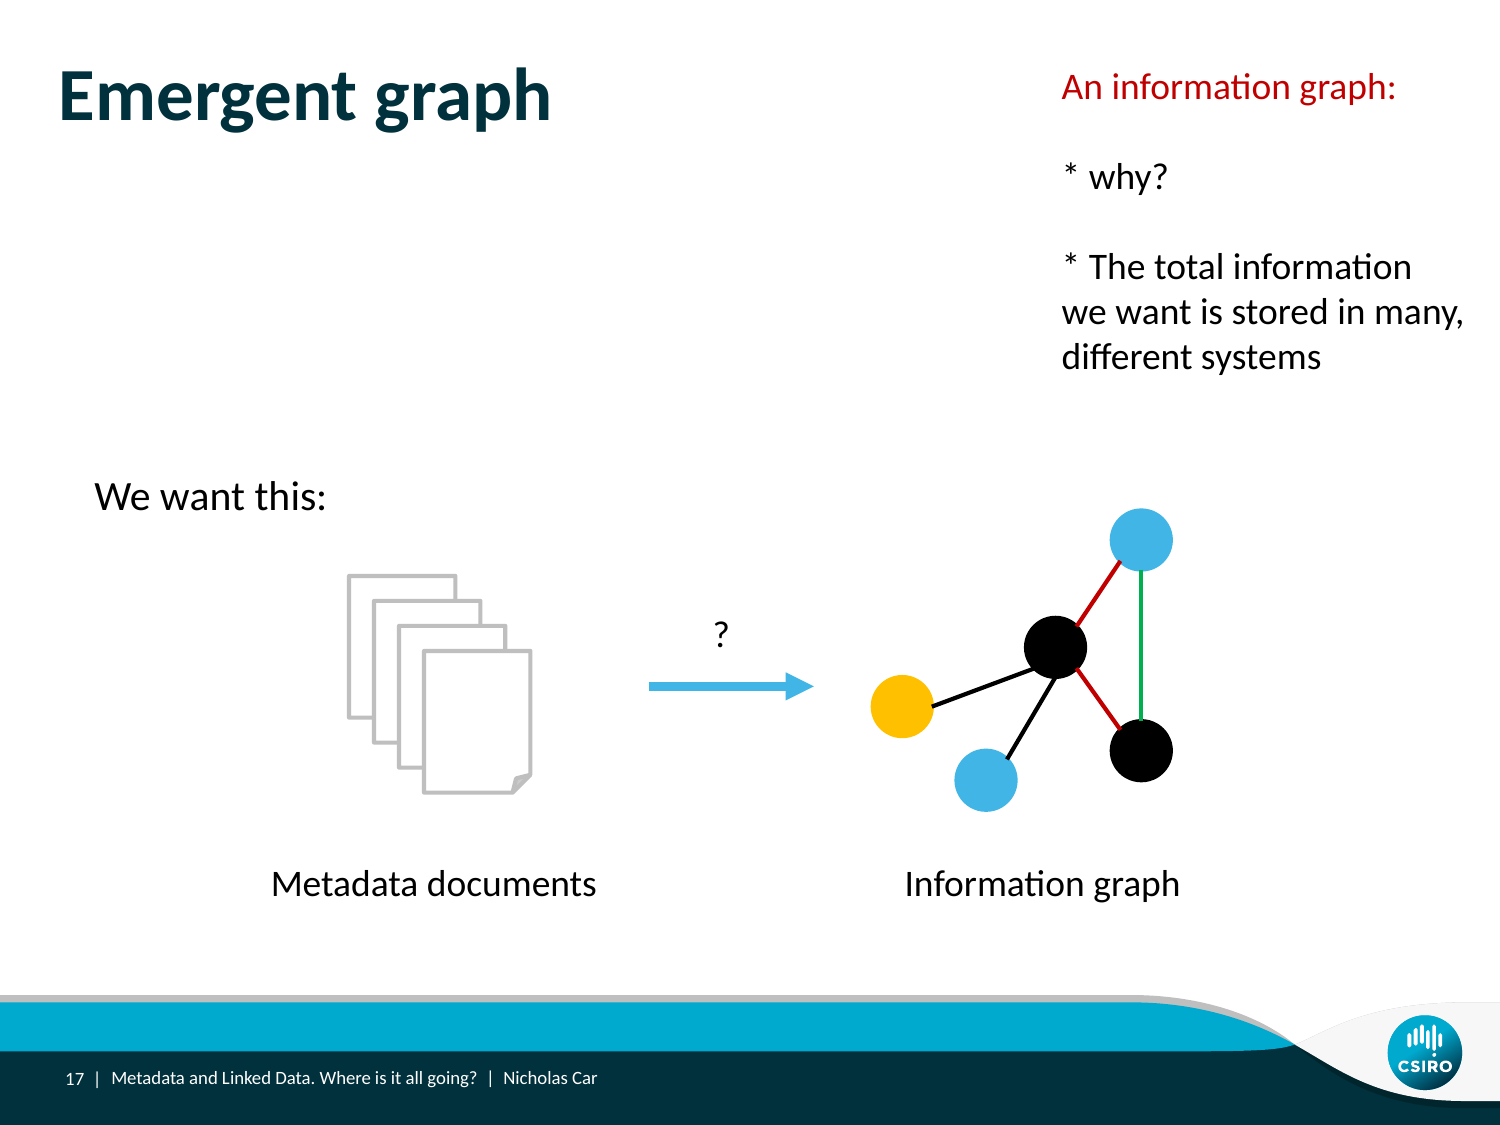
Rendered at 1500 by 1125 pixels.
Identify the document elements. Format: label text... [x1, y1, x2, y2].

text_box [371, 598, 483, 745]
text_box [931, 668, 1035, 707]
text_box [1076, 560, 1121, 627]
text_box [954, 748, 1018, 812]
text_box [421, 648, 533, 795]
text_box [1109, 719, 1173, 783]
text_box [346, 573, 458, 720]
footer Metadata and Linked Data. Where is it all going? | Nicholas Car [111, 1067, 1110, 1088]
text_box [396, 623, 508, 770]
title Emergent graph [58, 45, 1447, 185]
text_box Information graph [889, 851, 1197, 912]
text_box An information graph: * why? * The total information we want is stored in many, different systems [1046, 54, 1480, 385]
text_box [870, 674, 933, 739]
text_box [1076, 668, 1121, 731]
text_box Metadata documents [256, 851, 613, 912]
text_box ? [697, 602, 746, 663]
text_box [1023, 615, 1088, 679]
text_box [1109, 508, 1173, 572]
list Tighten up parts of the standard for particular purposes Implement things for an entire community - ANZ Cater for an “emergent graph” We want this: [58, 208, 1447, 959]
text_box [1006, 676, 1056, 760]
slide_number 17 | [54, 1067, 102, 1088]
